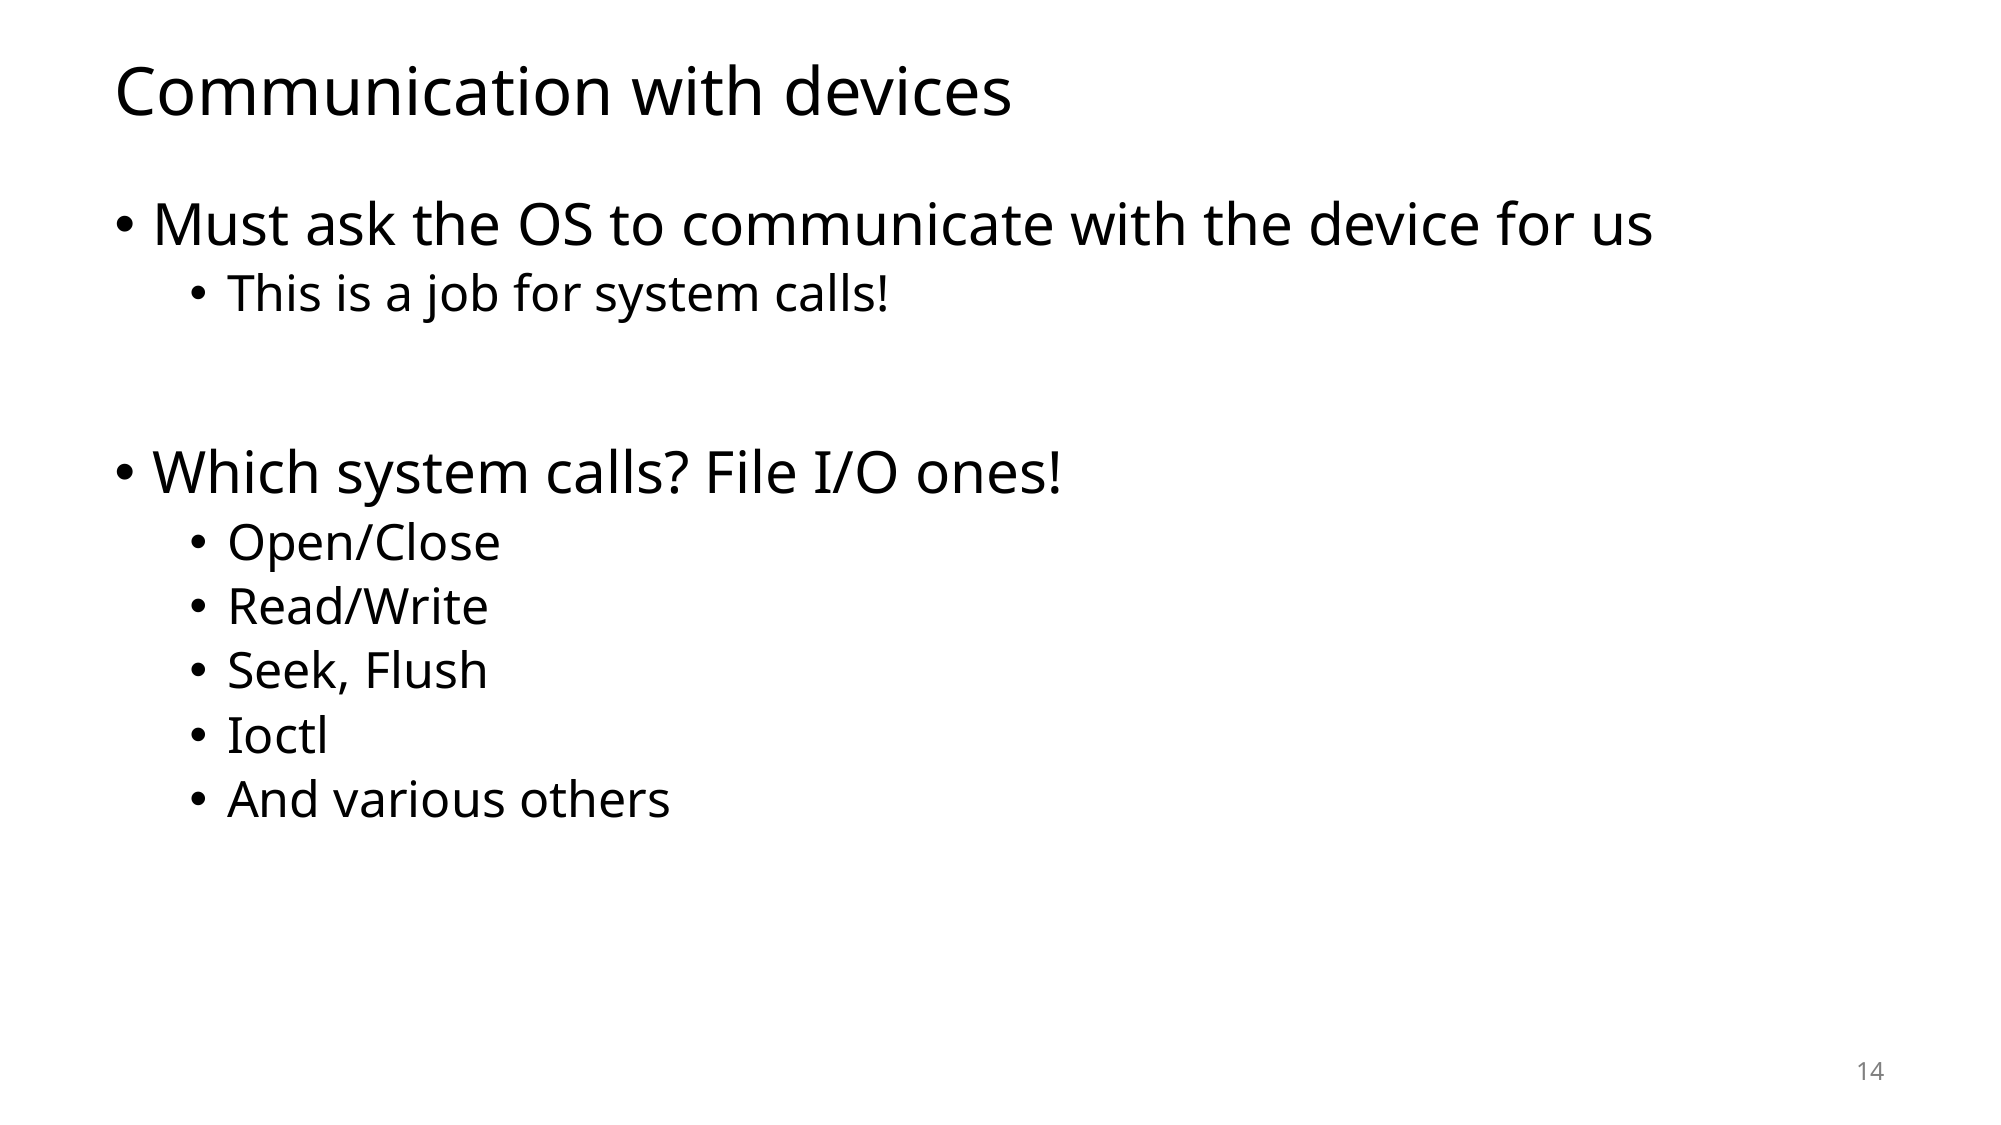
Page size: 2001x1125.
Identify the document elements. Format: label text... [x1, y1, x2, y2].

list Must ask the OS to communicate with the device for us This is a job for system calls! Which system calls? File I/O ones! Open/Close Read/Write Seek, Flush Ioctl And various others [99, 187, 1900, 1013]
slide_number 14 [1749, 1042, 1900, 1103]
title Communication with devices [99, 37, 1900, 150]
